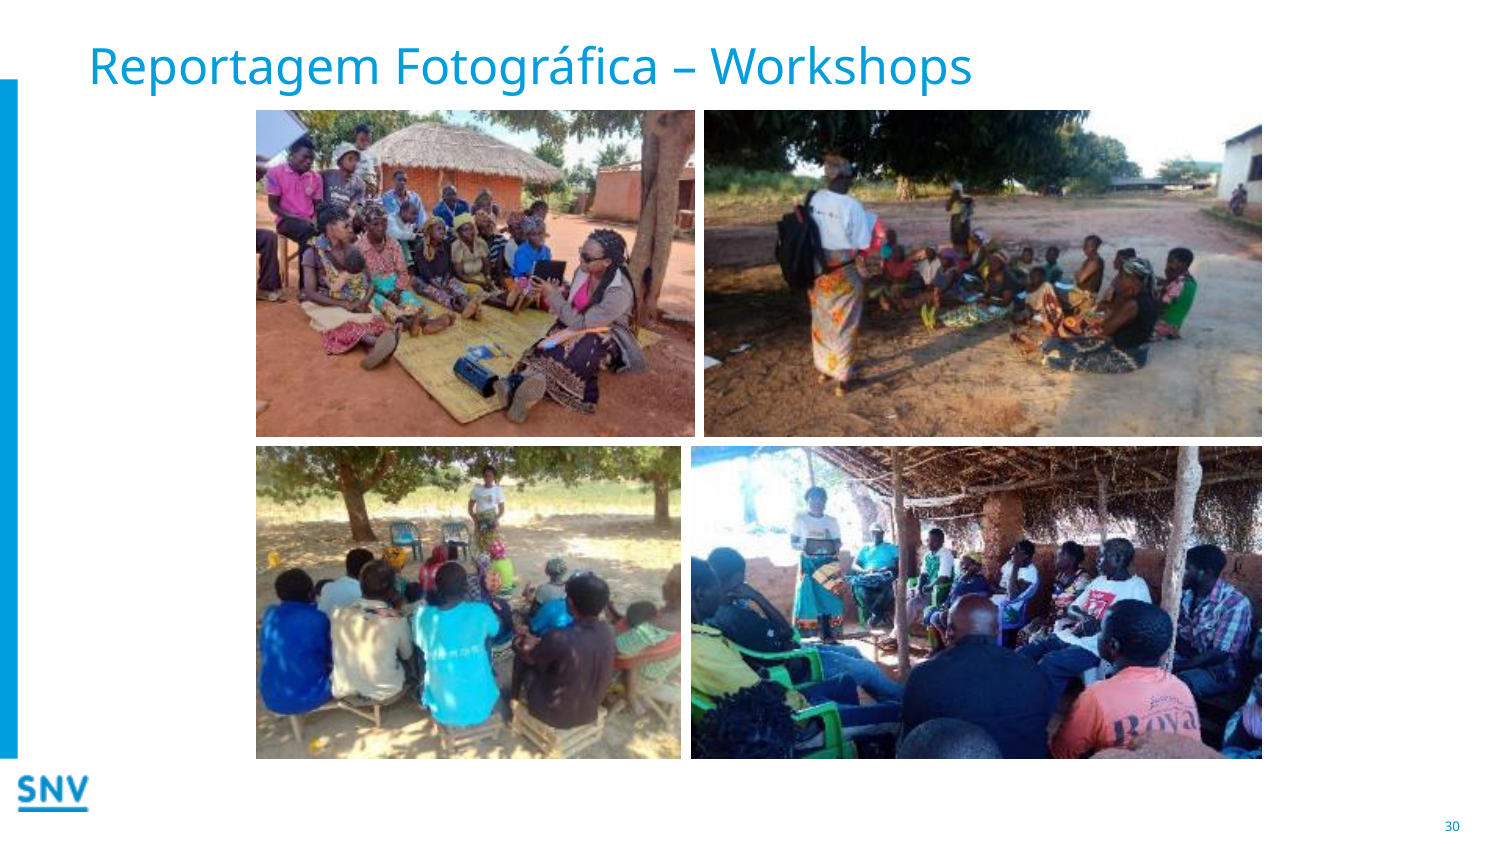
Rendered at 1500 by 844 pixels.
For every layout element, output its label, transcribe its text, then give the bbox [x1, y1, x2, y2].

picture [17, 774, 89, 812]
picture [691, 446, 1262, 759]
picture [256, 110, 695, 437]
picture [704, 110, 1262, 437]
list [256, 446, 681, 759]
slide_number 30 [1430, 810, 1500, 844]
title Reportagem Fotográfica – Workshops [88, 16, 1430, 95]
